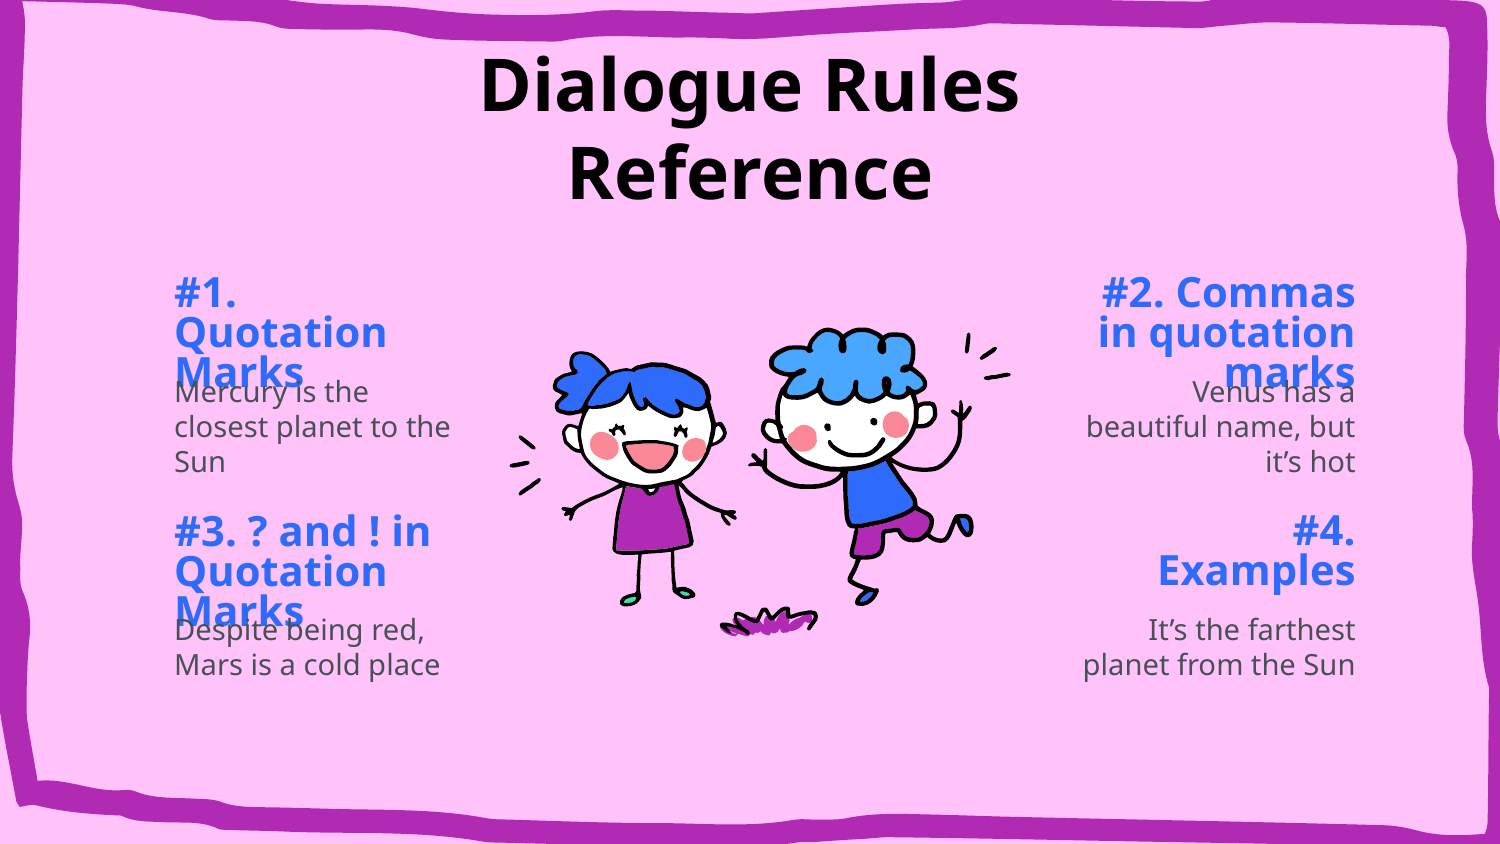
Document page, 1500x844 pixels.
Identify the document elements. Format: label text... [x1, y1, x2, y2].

subtitle #3. ? and ! in Quotation Marks [174, 499, 459, 594]
subtitle #4. Examples [1071, 499, 1356, 594]
subtitle Mercury is the closest planet to the Sun [174, 357, 459, 452]
subtitle Venus has a beautiful name, but it’s hot [1071, 357, 1356, 452]
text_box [488, 327, 1012, 637]
subtitle Despite being red, Mars is a cold place [174, 596, 459, 691]
subtitle #1. Quotation Marks [174, 261, 459, 355]
subtitle It’s the farthest planet from the Sun [1071, 596, 1356, 691]
title Dialogue Rules Reference [321, 79, 1179, 174]
subtitle #2. Commas in quotation marks [1071, 261, 1356, 355]
